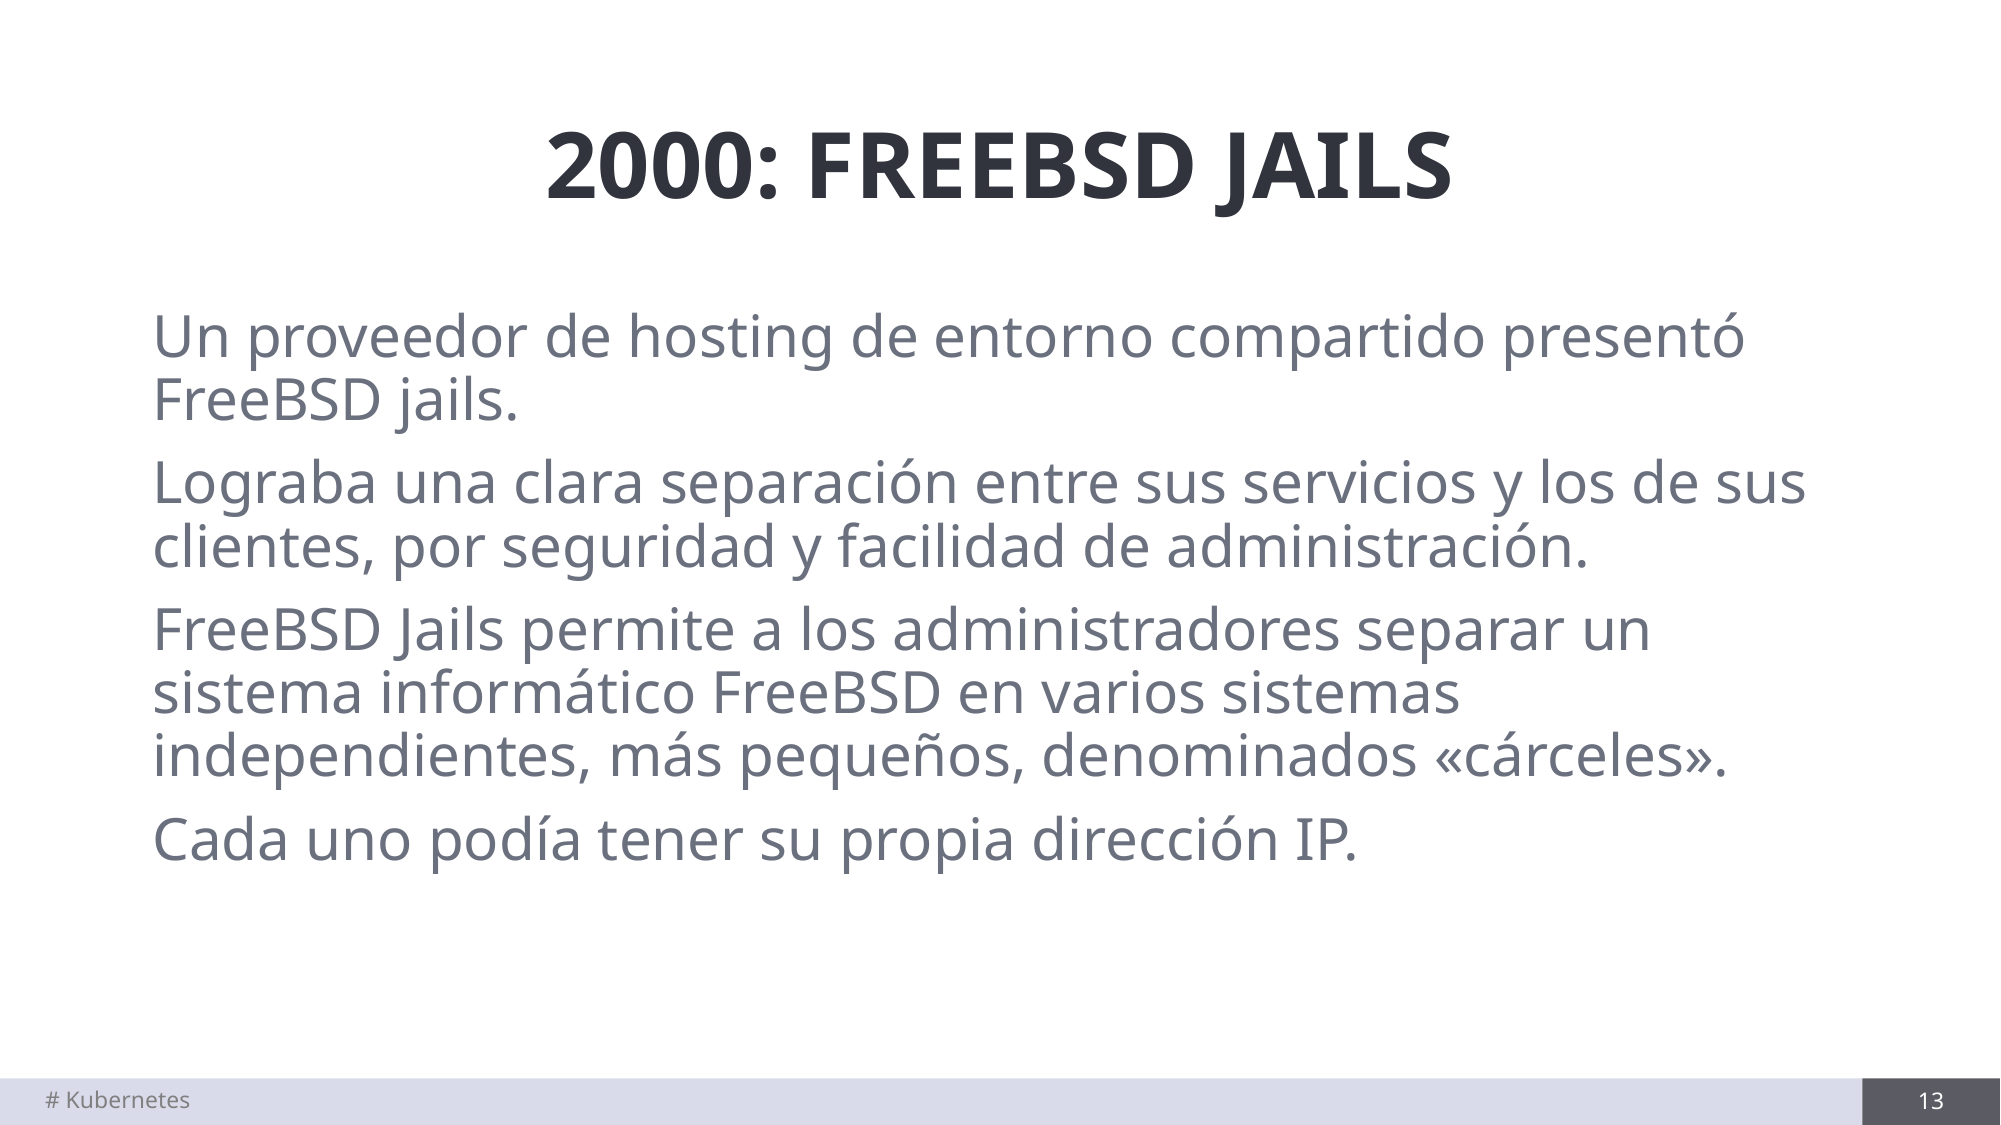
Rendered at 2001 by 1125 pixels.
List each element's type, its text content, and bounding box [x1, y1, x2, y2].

list Un proveedor de hosting de entorno compartido presentó FreeBSD jails. Lograba una clara separación entre sus servicios y los de sus clientes, por seguridad y facilidad de administración. FreeBSD Jails permite a los administradores separar un sistema informático FreeBSD en varios sistemas independientes, más pequeños, denominados «cárceles». Cada uno podía tener su propia dirección IP. [137, 299, 1863, 1014]
footer # Kubernetes [0, 1078, 1862, 1125]
title 2000: FREEBSD JAILS [137, 59, 1863, 278]
slide_number 13 [1862, 1078, 2000, 1125]
